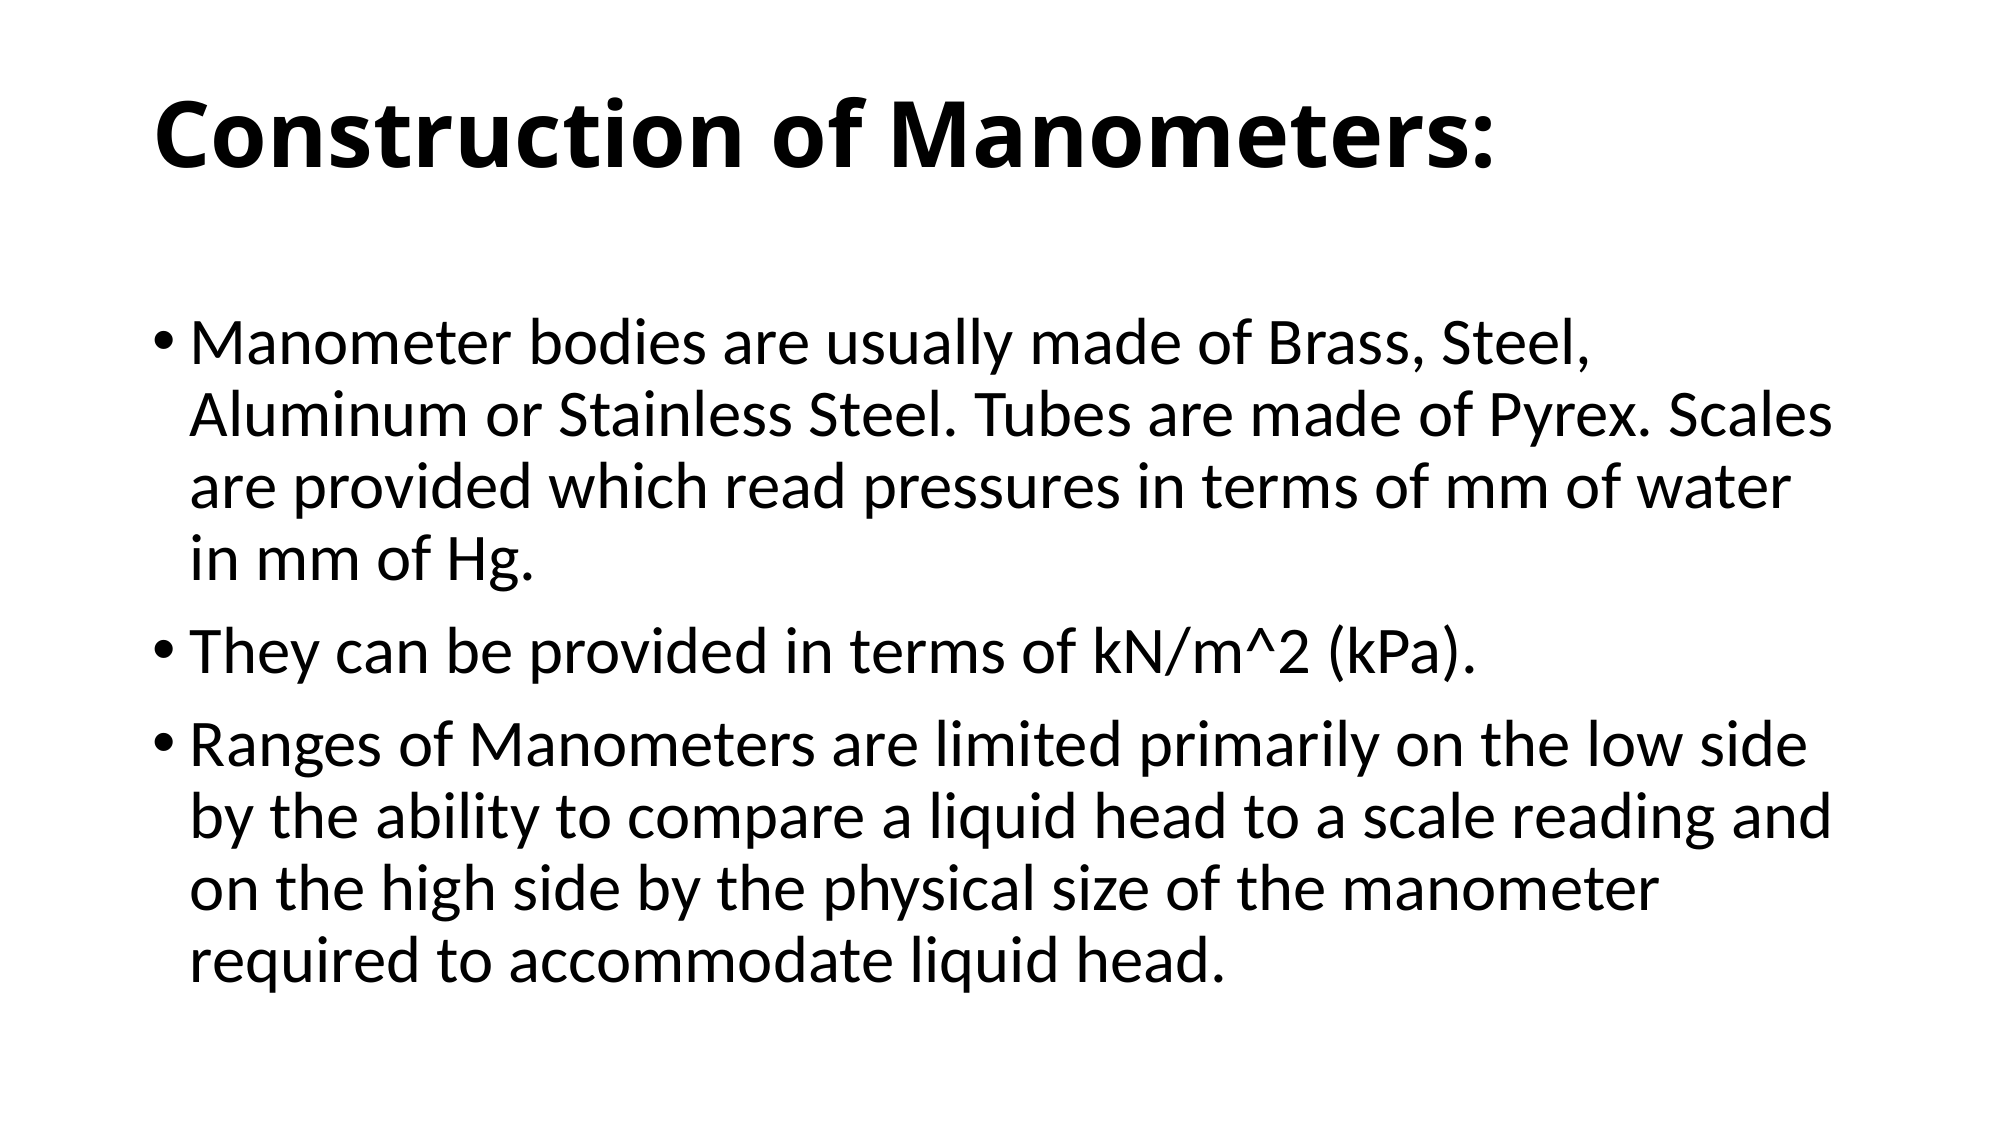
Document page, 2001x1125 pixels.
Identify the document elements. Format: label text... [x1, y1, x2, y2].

title Construction of Manometers: [137, 59, 1863, 215]
list Manometer bodies are usually made of Brass, Steel, Aluminum or Stainless Steel. Tubes are made of Pyrex. Scales are provided which read pressures in terms of mm of water in mm of Hg. They can be provided in terms of kN/m^2 (kPa). Ranges of Manometers are limited primarily on the low side by the ability to compare a liquid head to a scale reading and on the high side by the physical size of the manometer required to accommodate liquid head. [137, 299, 1863, 1050]
